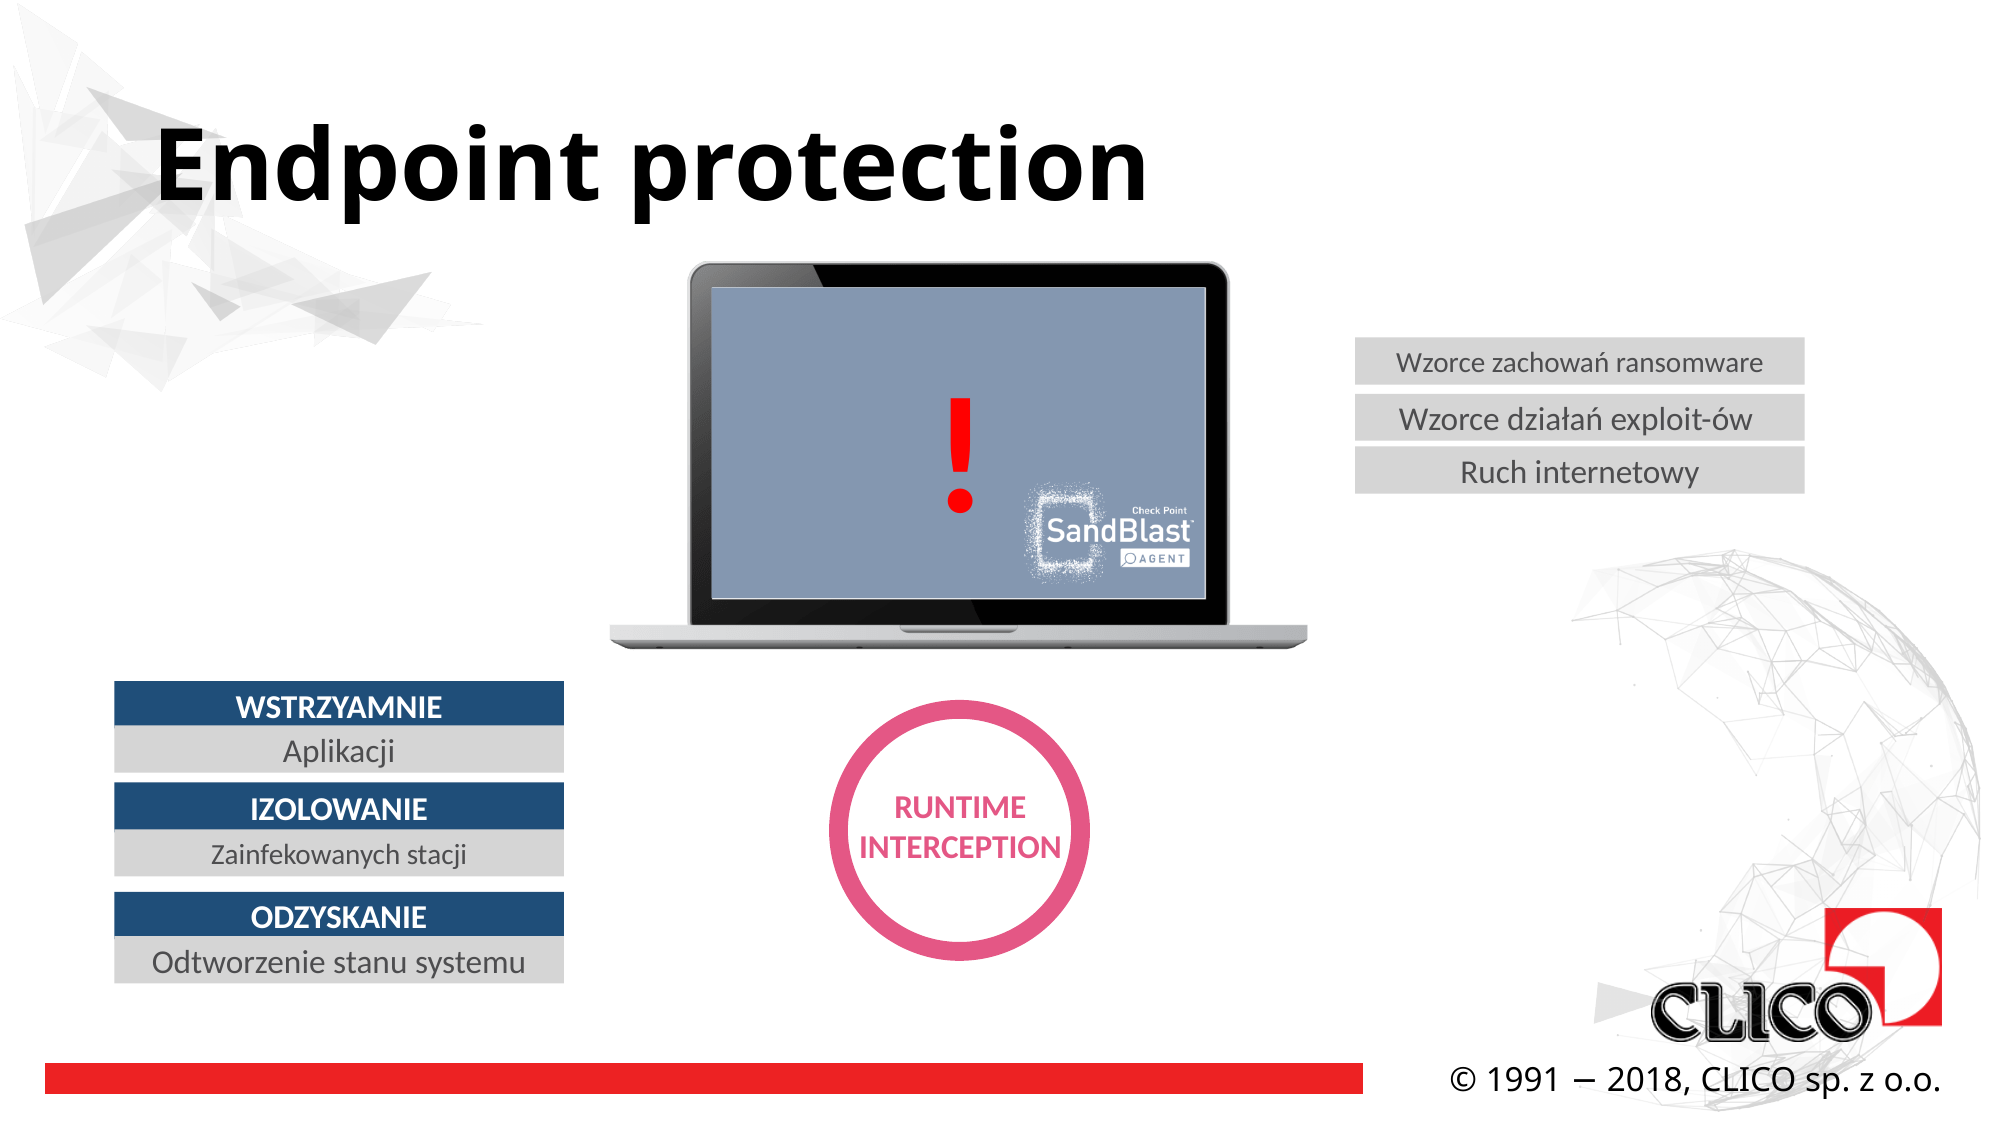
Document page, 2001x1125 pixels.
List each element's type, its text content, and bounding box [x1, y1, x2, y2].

text_box Ruch internetowy [1355, 446, 1805, 494]
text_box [114, 681, 564, 773]
text_box Wzorce działań exploit-ów [1355, 393, 1805, 441]
text_box Wzorce zachowań ransomware [1355, 337, 1805, 385]
picture [1651, 908, 1942, 1042]
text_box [114, 891, 564, 984]
title Endpoint protection [137, 59, 1863, 278]
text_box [818, 699, 1103, 961]
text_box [114, 782, 564, 877]
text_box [588, 227, 1325, 658]
